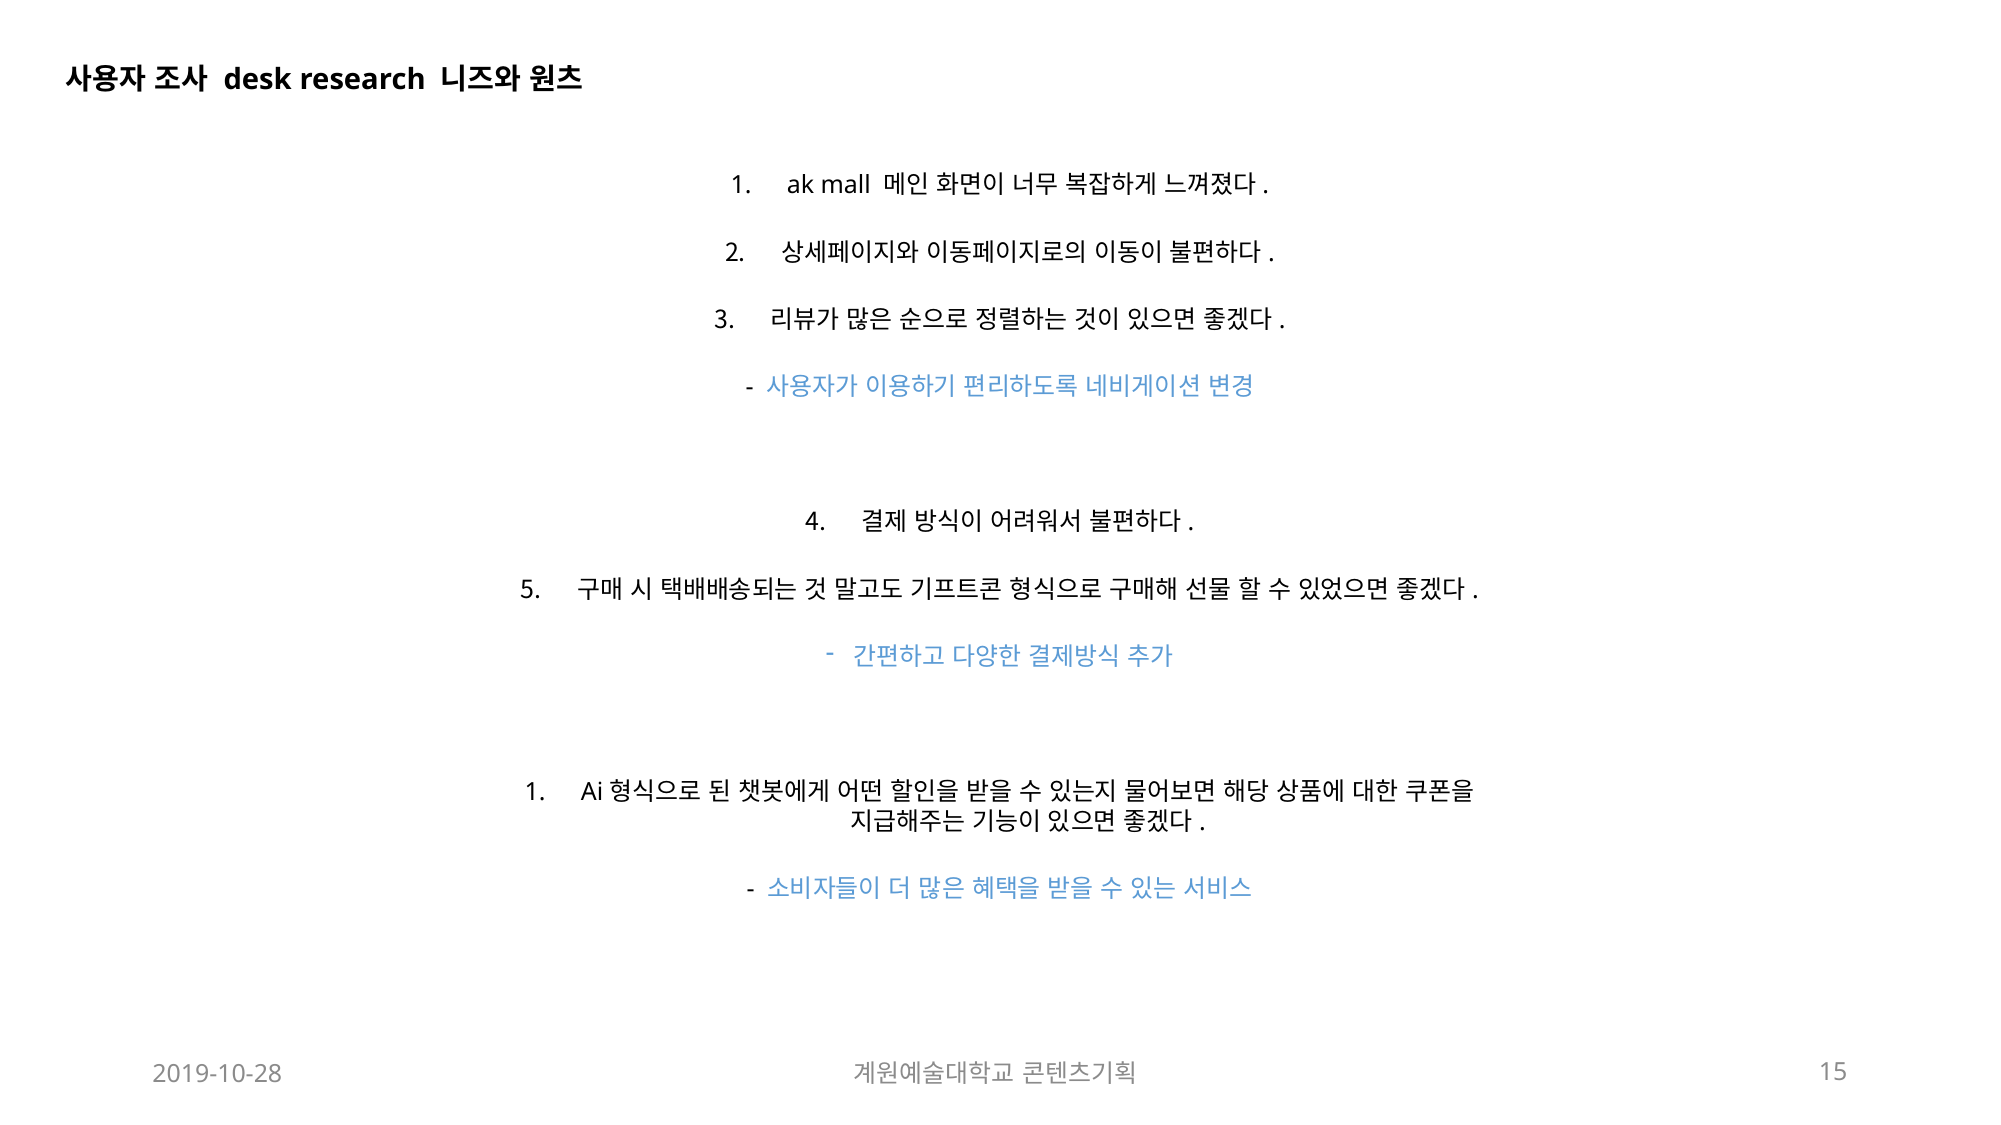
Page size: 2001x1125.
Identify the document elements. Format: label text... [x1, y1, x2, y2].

text_box ak mall 메인 화면이 너무 복잡하게 느껴졌다. 상세페이지와 이동페이지로의 이동이 불편하다. 리뷰가 많은 순으로 정렬하는 것이 있으면 좋겠다. - 사용자가 이용하기 편리하도록 네비게이션 변경 결제 방식이 어려워서 불편하다. 구매 시 택배배송되는 것 말고도 기프트콘 형식으로 구매해 선물 할 수 있었으면 좋겠다. 간편하고 다양한 결제방식 추가 Ai형식으로 된 챗봇에게 어떤 할인을 받을 수 있는지 물어보면 해당 상품에 대한 쿠폰을 지급해주는 기능이 있으면 좋겠다. - 소비자들이 더 많은 혜택을 받을 수 있는 서비스 [465, 78, 1534, 1125]
text_box 사용자 조사 desk research 니즈와 원츠 [50, 53, 599, 103]
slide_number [137, 1042, 465, 1103]
slide_number 15 [1534, 1042, 1863, 1103]
